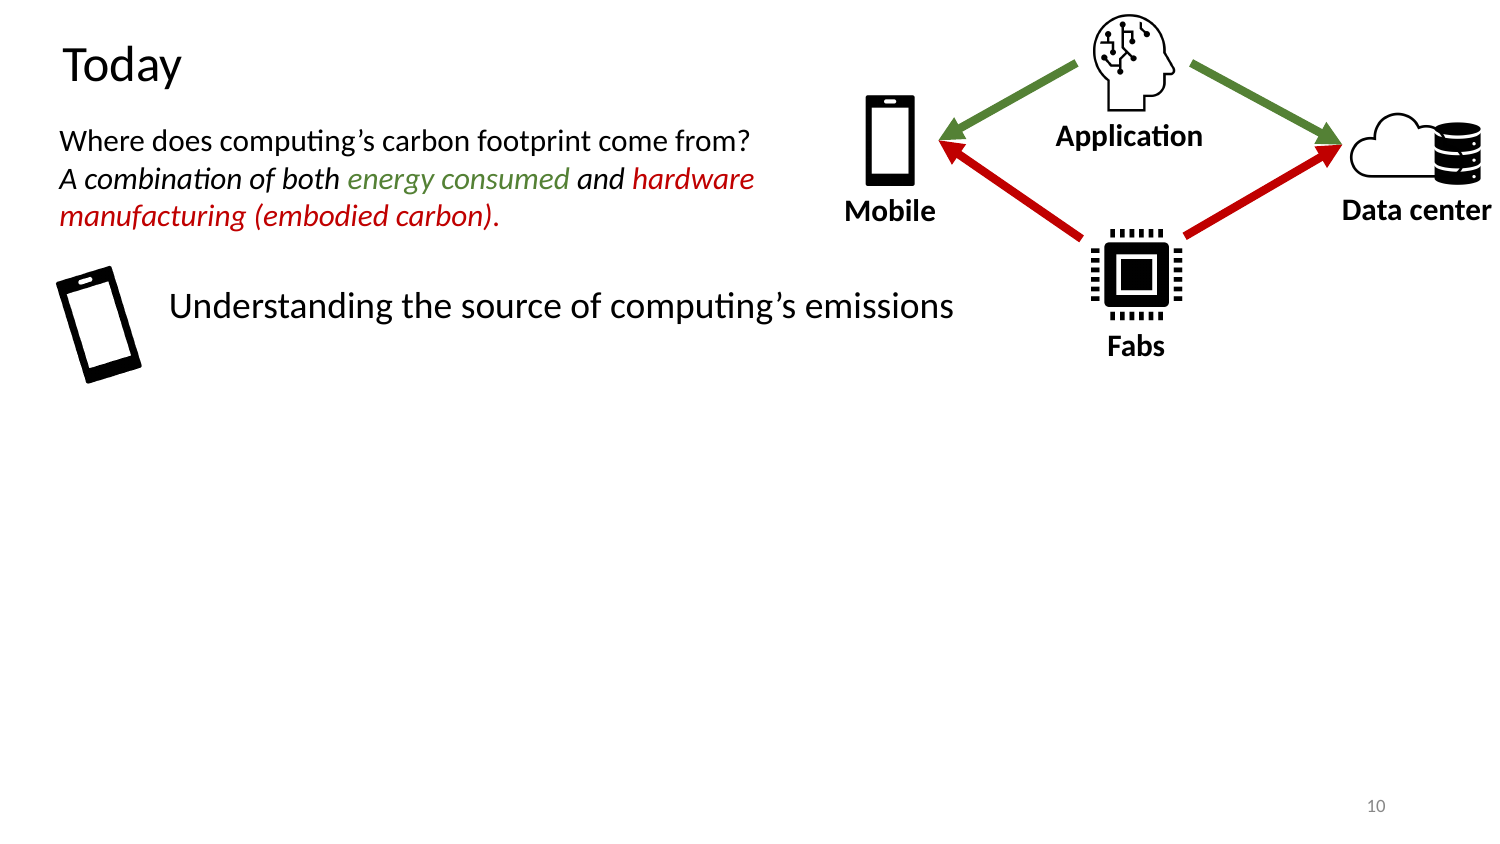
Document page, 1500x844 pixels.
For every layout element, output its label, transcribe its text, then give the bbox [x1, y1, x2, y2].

title Today [51, 32, 758, 99]
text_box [763, 5, 1500, 332]
text_box Understanding the source of computing’s emissions [157, 275, 1419, 844]
picture [27, 253, 157, 397]
text_box Where does computing’s carbon footprint come from? A combination of both energy consumed and hardware manufacturing (embodied carbon). [48, 115, 758, 275]
